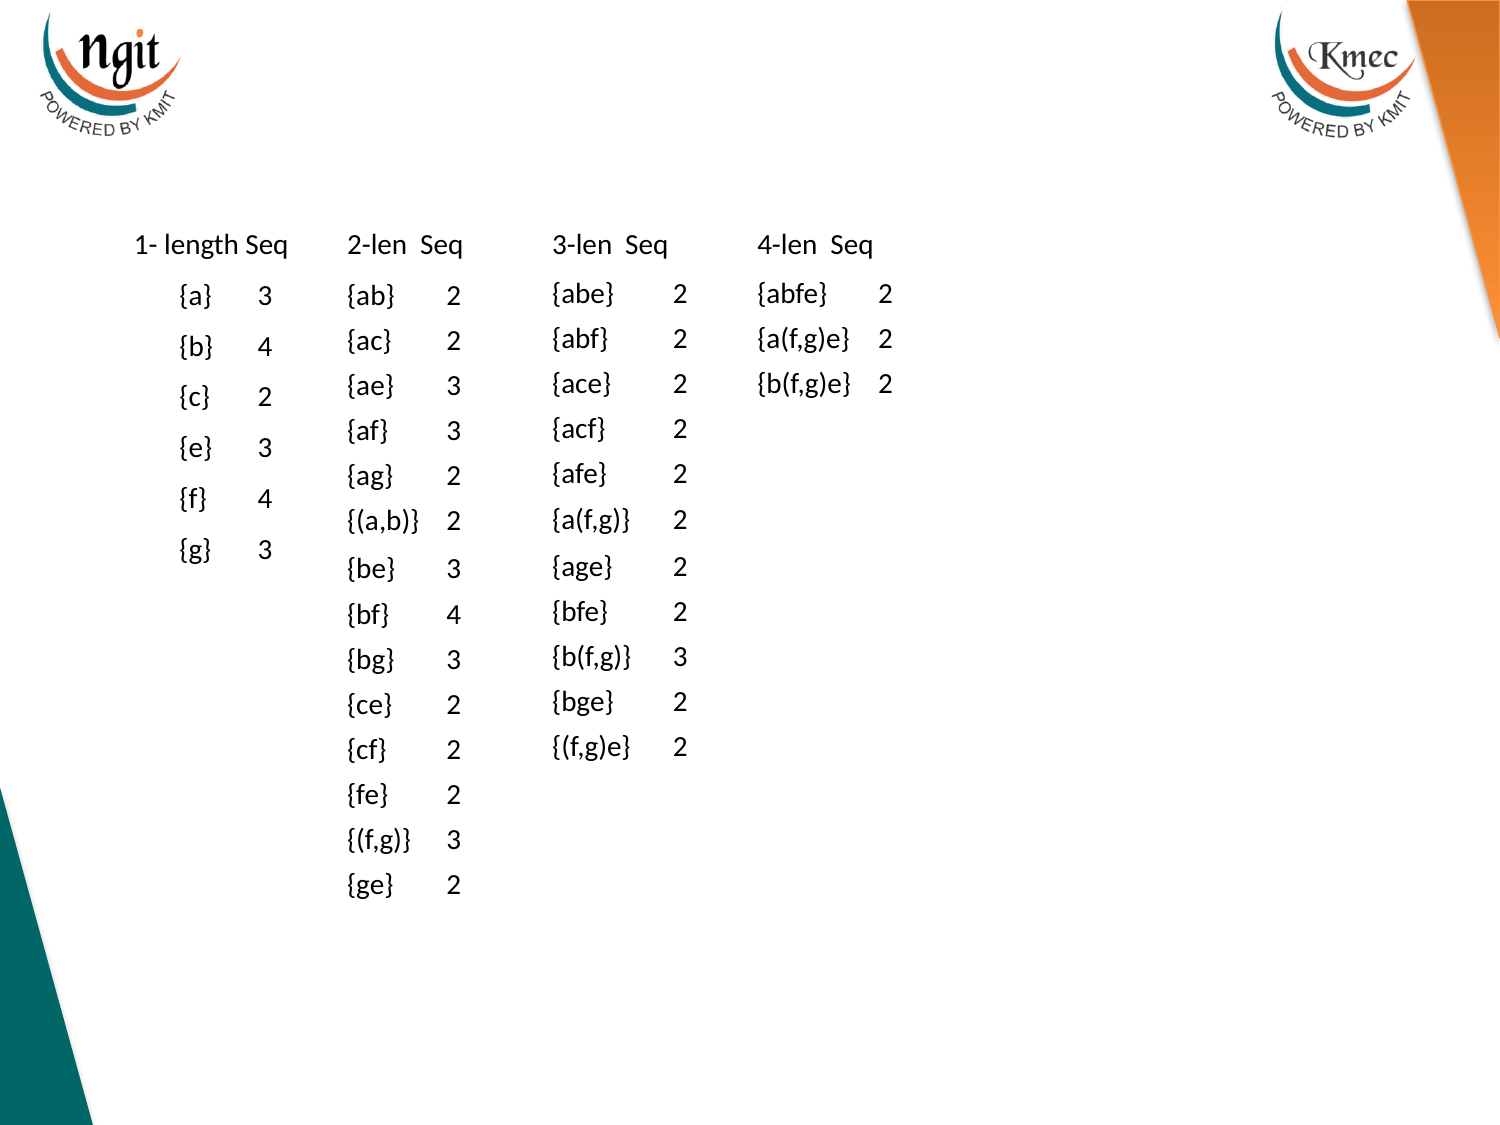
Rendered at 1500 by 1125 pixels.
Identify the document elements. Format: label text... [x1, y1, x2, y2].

table_cell {(f,g)e} [541, 729, 662, 774]
table_cell {g} [123, 531, 247, 582]
table_cell {ae} [336, 367, 435, 412]
table_cell 2 [435, 502, 541, 551]
table_cell 2 [662, 502, 746, 549]
table_cell {b(f,g)} [541, 639, 662, 684]
table_cell {bf} [336, 597, 435, 642]
table_header 3-len Seq [541, 227, 746, 276]
table_cell {(a,b)} [336, 502, 435, 551]
table_cell 3 [247, 531, 336, 582]
table_cell {age} [541, 549, 662, 594]
table_cell {abe} [541, 276, 662, 321]
table_header 1- length Seq [123, 227, 336, 278]
table_cell 2 [435, 777, 541, 822]
table_cell {c} [123, 379, 247, 430]
table_cell 3 [247, 430, 336, 481]
table_cell {ge} [336, 867, 435, 912]
table_cell {ace} [541, 366, 662, 411]
table_cell 2 [662, 729, 746, 774]
table_cell {abf} [541, 321, 662, 366]
table_header 2-len Seq [336, 227, 541, 277]
table_cell 2 [662, 456, 746, 502]
table_cell {cf} [336, 732, 435, 777]
table_cell {bfe} [541, 594, 662, 639]
table_cell {a(f,g)} [541, 502, 662, 549]
table_cell {b} [123, 329, 247, 379]
table_cell 2 [662, 594, 746, 639]
table_cell 2 [662, 321, 746, 366]
table_cell 2 [662, 549, 746, 594]
table_cell {a(f,g)e} [746, 321, 867, 366]
table_cell {bg} [336, 642, 435, 687]
table_cell 2 [662, 276, 746, 321]
table_cell 2 [867, 321, 951, 366]
table_cell 2 [247, 379, 336, 430]
table_cell 3 [435, 367, 541, 412]
table_cell {b(f,g)e} [746, 366, 867, 411]
table_cell {acf} [541, 411, 662, 456]
table_cell 2 [867, 366, 951, 411]
table_cell 2 [435, 457, 541, 502]
table_header 4-len Seq [746, 227, 951, 276]
table_cell 4 [247, 329, 336, 379]
table_cell 2 [662, 366, 746, 411]
table_cell {abfe} [746, 276, 867, 321]
table_cell 2 [435, 277, 541, 322]
table_cell {(f,g)} [336, 822, 435, 867]
table_cell 3 [435, 822, 541, 867]
picture [0, 0, 254, 175]
table_cell {af} [336, 412, 435, 457]
table_cell 2 [662, 411, 746, 456]
table_cell {bge} [541, 684, 662, 729]
table_cell 3 [247, 278, 336, 329]
table_cell 3 [662, 639, 746, 684]
table_cell 4 [435, 597, 541, 642]
table_cell {a} [123, 278, 247, 329]
table_cell 3 [435, 642, 541, 687]
table_cell 2 [435, 687, 541, 732]
table_cell 4 [247, 481, 336, 531]
table_cell {ac} [336, 322, 435, 367]
table_cell {ab} [336, 277, 435, 322]
table_cell {e} [123, 430, 247, 481]
table_cell 2 [867, 276, 951, 321]
table_cell 2 [435, 867, 541, 912]
picture [1175, 0, 1500, 187]
table_cell 3 [435, 412, 541, 457]
table_cell {fe} [336, 777, 435, 822]
table_cell {be} [336, 551, 435, 597]
table_cell 2 [435, 322, 541, 367]
table_cell 2 [662, 684, 746, 729]
table_cell {ag} [336, 457, 435, 502]
table_cell {afe} [541, 456, 662, 502]
table_cell {ce} [336, 687, 435, 732]
table_cell 2 [435, 732, 541, 777]
table_cell {f} [123, 481, 247, 531]
table_cell 3 [435, 551, 541, 597]
